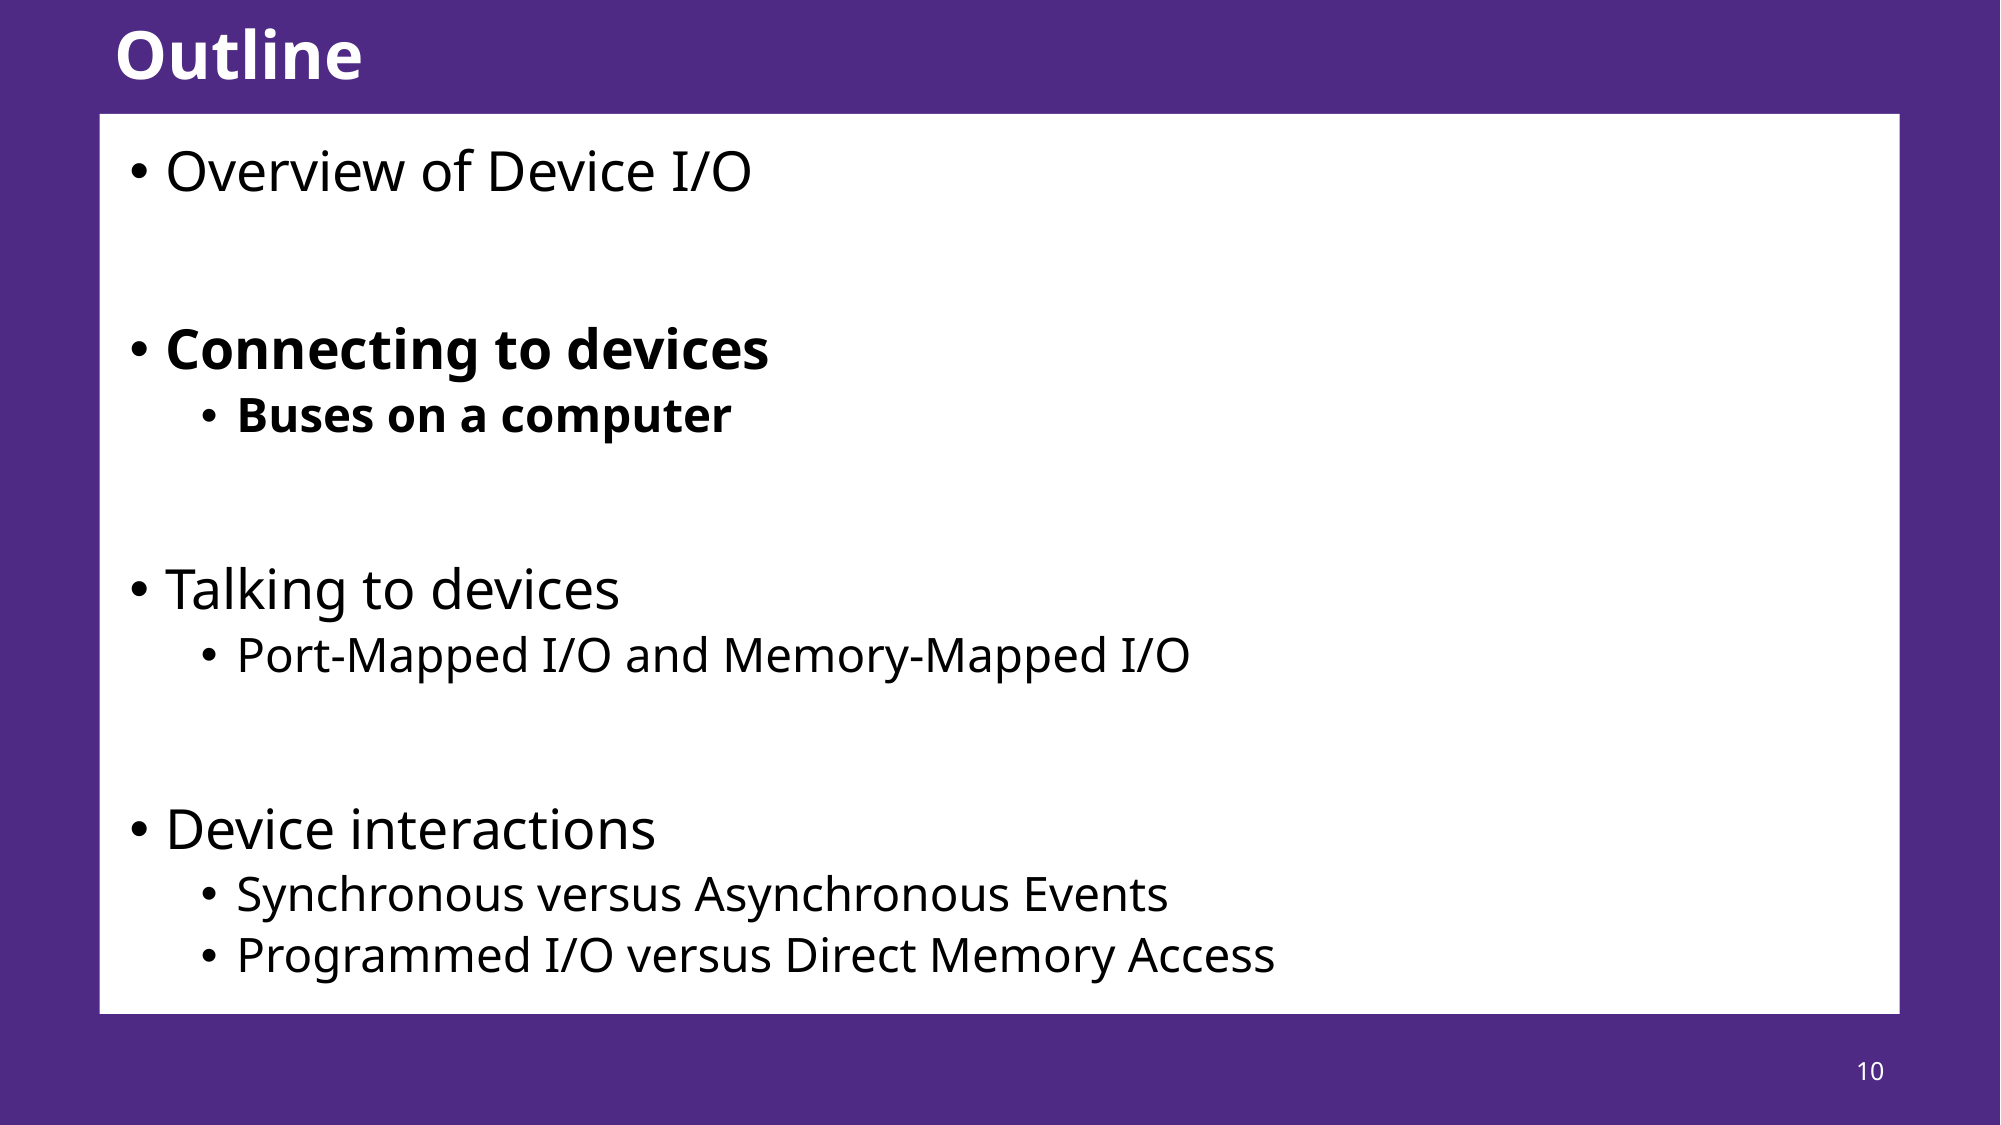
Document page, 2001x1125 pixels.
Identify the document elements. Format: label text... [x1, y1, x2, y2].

list Overview of Device I/O Connecting to devices Buses on a computer Talking to devices Port-Mapped I/O and Memory-Mapped I/O Device interactions Synchronous versus Asynchronous Events Programmed I/O versus Direct Memory Access [99, 114, 1900, 1014]
slide_number 10 [1749, 1042, 1900, 1103]
title Outline [99, 1, 1900, 114]
